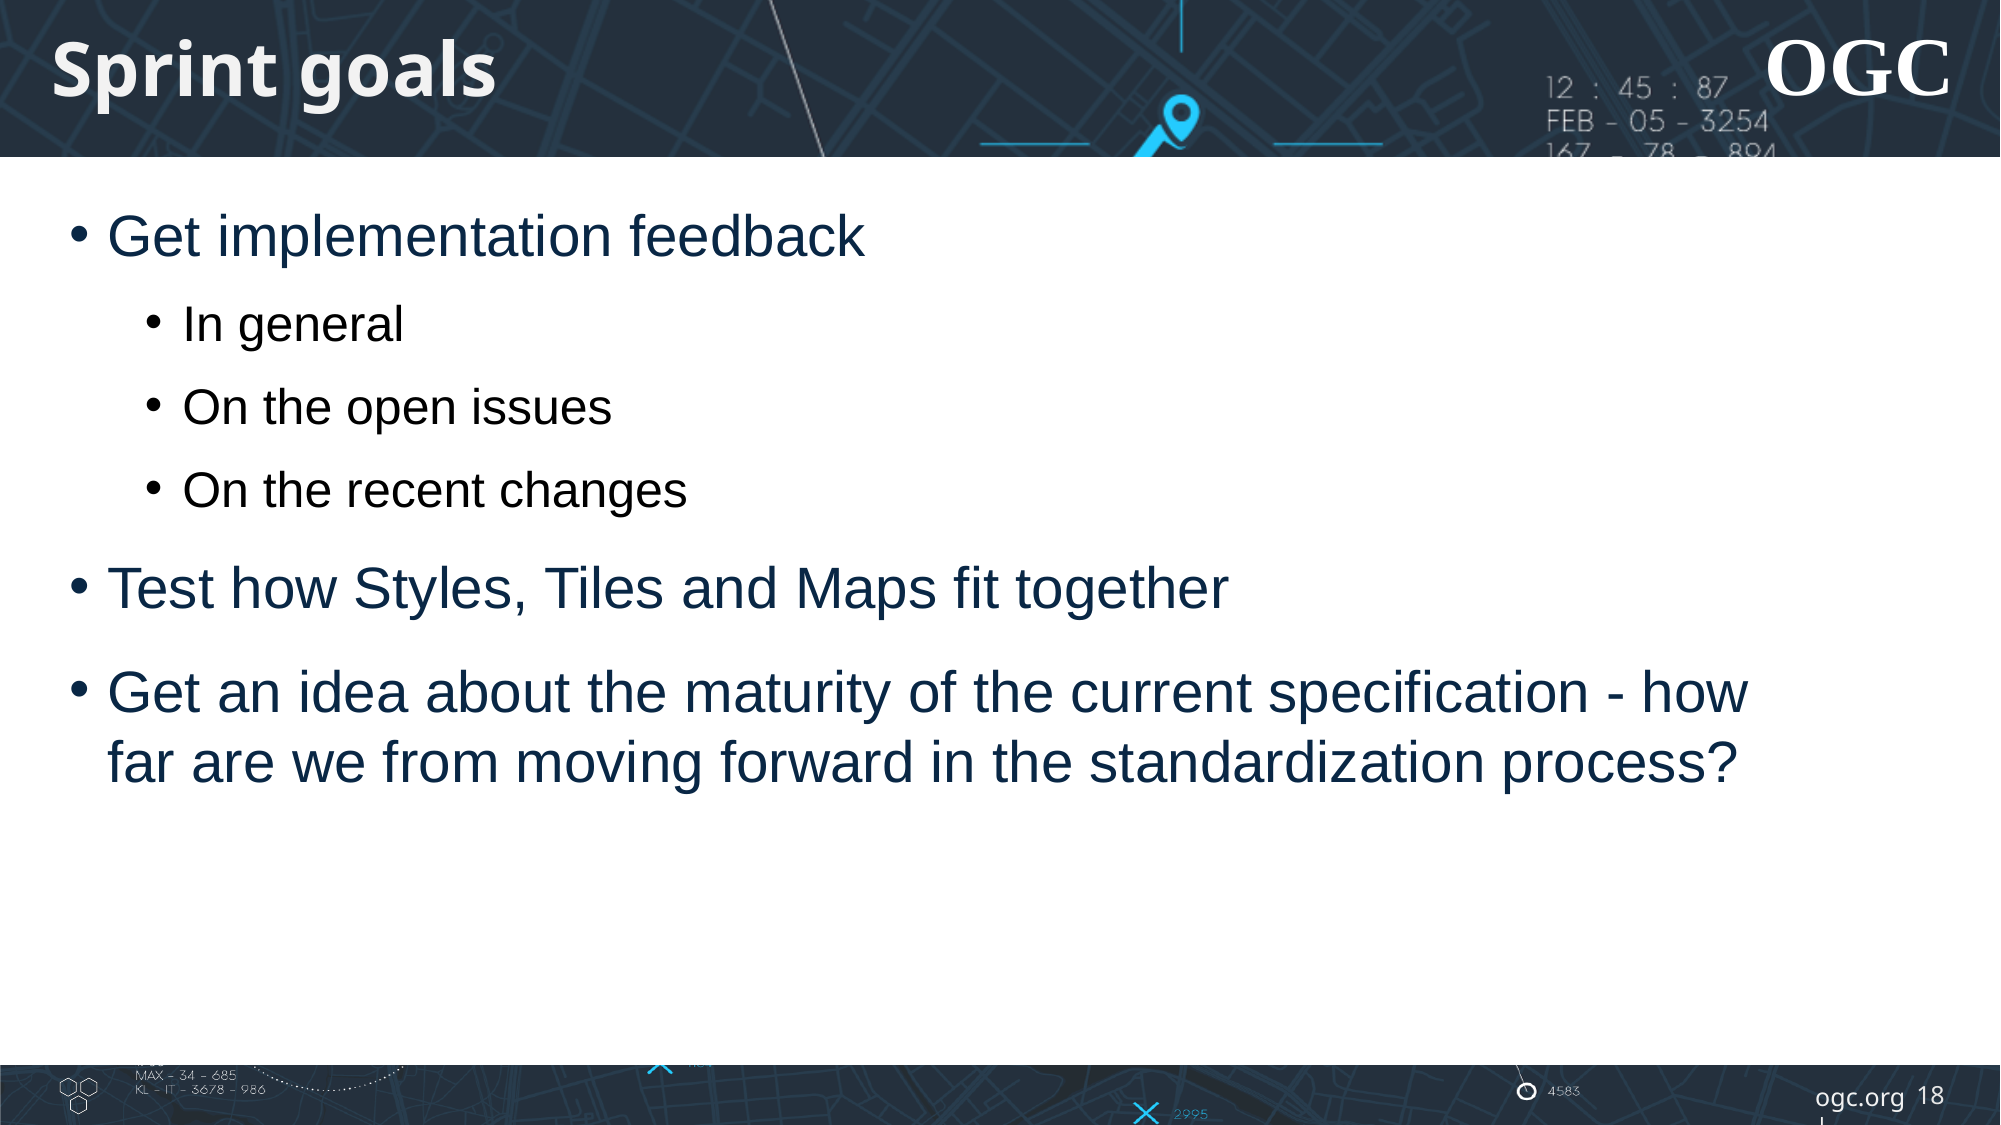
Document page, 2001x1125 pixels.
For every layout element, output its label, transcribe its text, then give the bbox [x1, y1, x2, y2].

title Sprint goals [36, 9, 1762, 135]
list Get implementation feedback In general On the open issues On the recent changes Test how Styles, Tiles and Maps fit together Get an idea about the maturity of the current specification - how far are we from moving forward in the standardization process? [54, 190, 1780, 905]
picture [51, 1069, 106, 1123]
slide_number 18 [1772, 1073, 1960, 1121]
